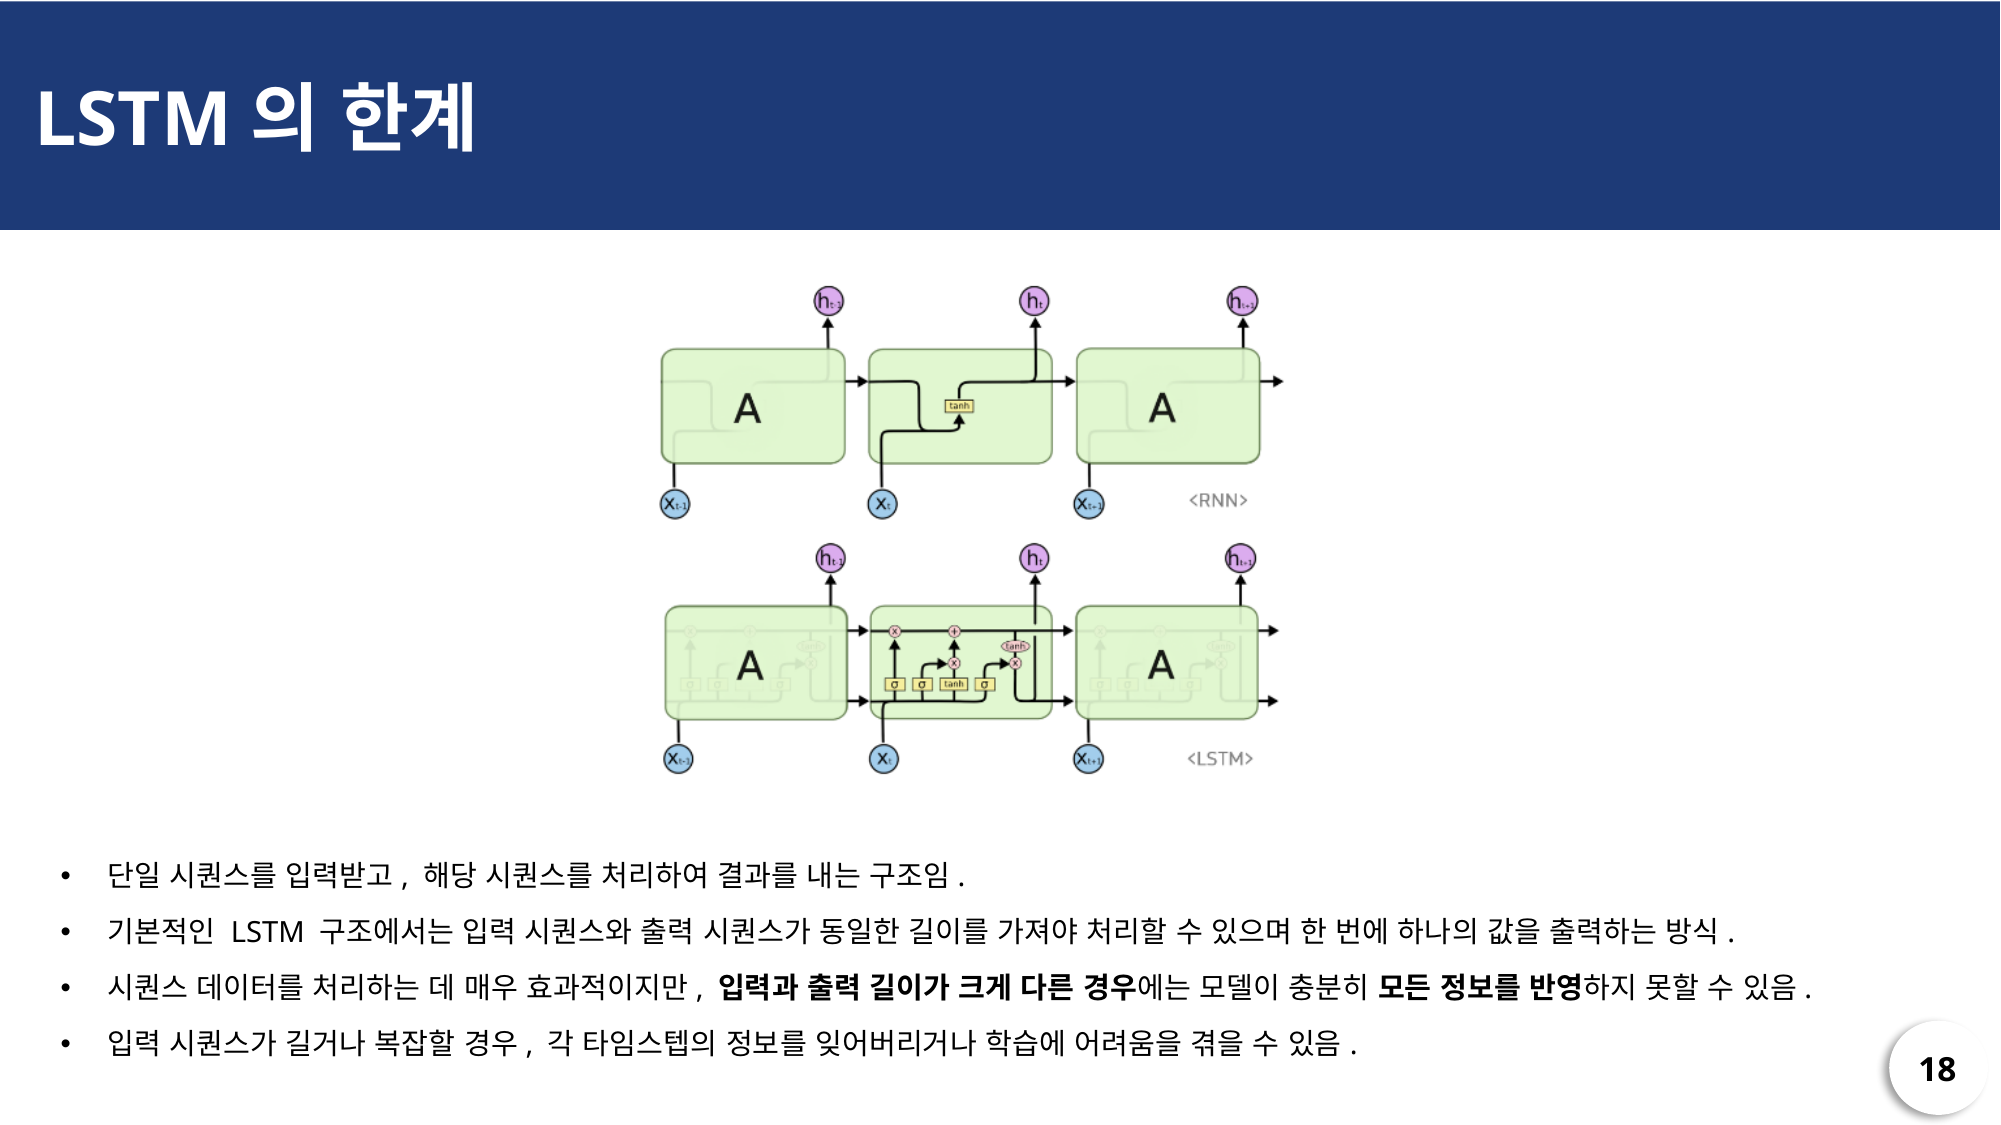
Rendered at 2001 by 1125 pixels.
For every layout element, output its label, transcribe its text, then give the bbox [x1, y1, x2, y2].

text_box LSTM의 한계 [0, 0, 2000, 231]
text_box 단일 시퀀스를 입력받고, 해당 시퀀스를 처리하여 결과를 내는 구조임. 기본적인 LSTM 구조에서는 입력 시퀀스와 출력 시퀀스가 동일한 길이를 가져야 처리할 수 있으며 한 번에 하나의 값을 출력하는 방식. 시퀀스 데이터를 처리하는 데 매우 효과적이지만, 입력과 출력 길이가 크게 다른 경우에는 모델이 충분히 모든 정보를 반영하지 못할 수 있음. 입력 시퀀스가 길거나 복잡할 경우, 각 타임스텝의 정보를 잊어버리거나 학습에 어려움을 겪을 수 있음. [45, 829, 2000, 1068]
picture [640, 264, 1298, 795]
text_box 18 [1888, 1019, 1990, 1116]
